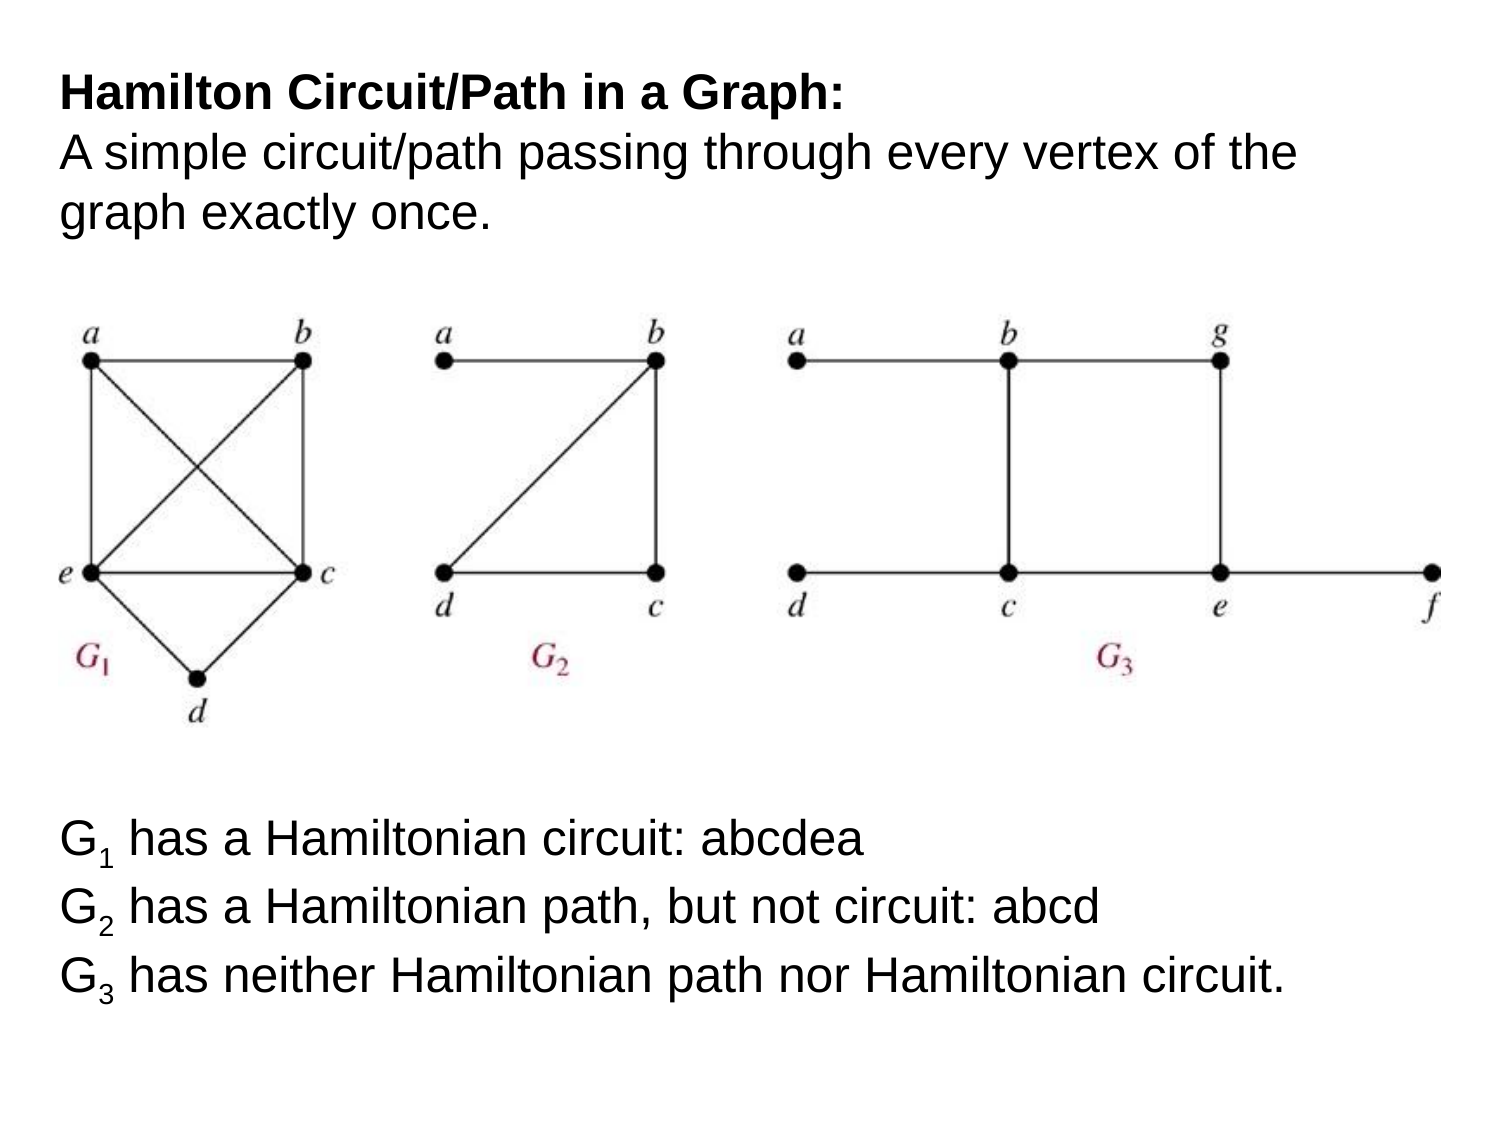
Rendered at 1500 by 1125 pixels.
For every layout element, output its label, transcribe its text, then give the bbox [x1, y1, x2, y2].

text_box Hamilton Circuit/Path in a Graph: A simple circuit/path passing through every vertex of the graph exactly once. [44, 44, 1455, 300]
picture [58, 298, 1441, 740]
text_box G1 has a Hamiltonian circuit: abcdea G2 has a Hamiltonian path, but not circuit: abcd G3 has neither Hamiltonian path nor Hamiltonian circuit. [44, 790, 1455, 1001]
